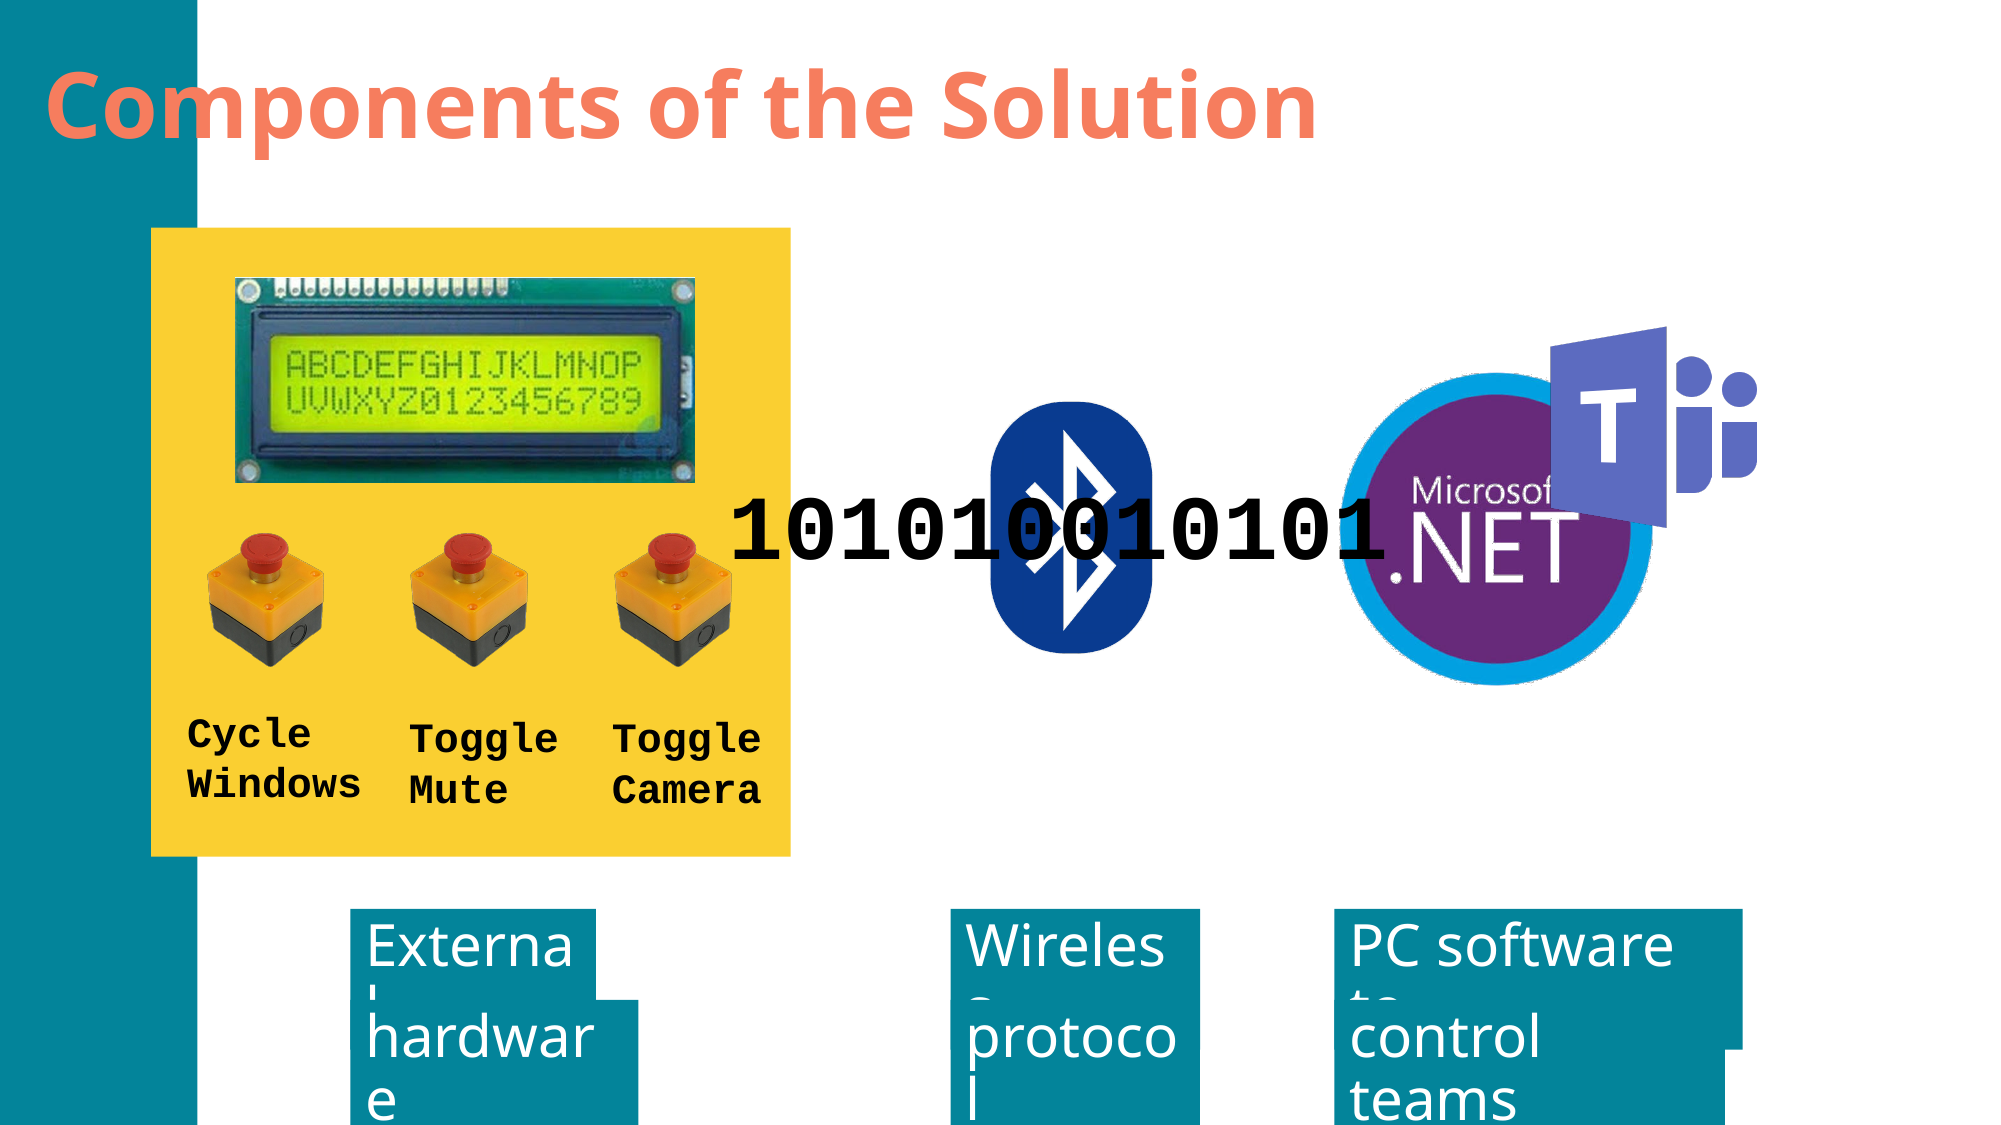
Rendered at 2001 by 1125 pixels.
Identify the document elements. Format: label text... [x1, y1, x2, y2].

text_box Wireless [950, 908, 1201, 1050]
title Components of the Solution [28, 0, 1929, 218]
picture [1253, 306, 1772, 712]
picture [595, 521, 750, 675]
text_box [979, 396, 1171, 663]
picture [391, 521, 546, 675]
text_box External [350, 908, 596, 999]
picture [188, 521, 342, 675]
text_box protocol [950, 999, 1200, 1125]
text_box PC software to [1334, 908, 1743, 1050]
text_box Toggle Mute [393, 703, 574, 819]
text_box hardware [350, 999, 639, 1125]
text_box control teams [1334, 999, 1725, 1125]
text_box Cycle Windows [172, 698, 378, 814]
text_box Toggle Camera [597, 703, 777, 819]
text_box 101010010101 [1171, 460, 1253, 586]
picture [234, 277, 695, 483]
text_box [150, 227, 792, 858]
text_box 101010010101 [711, 460, 979, 586]
